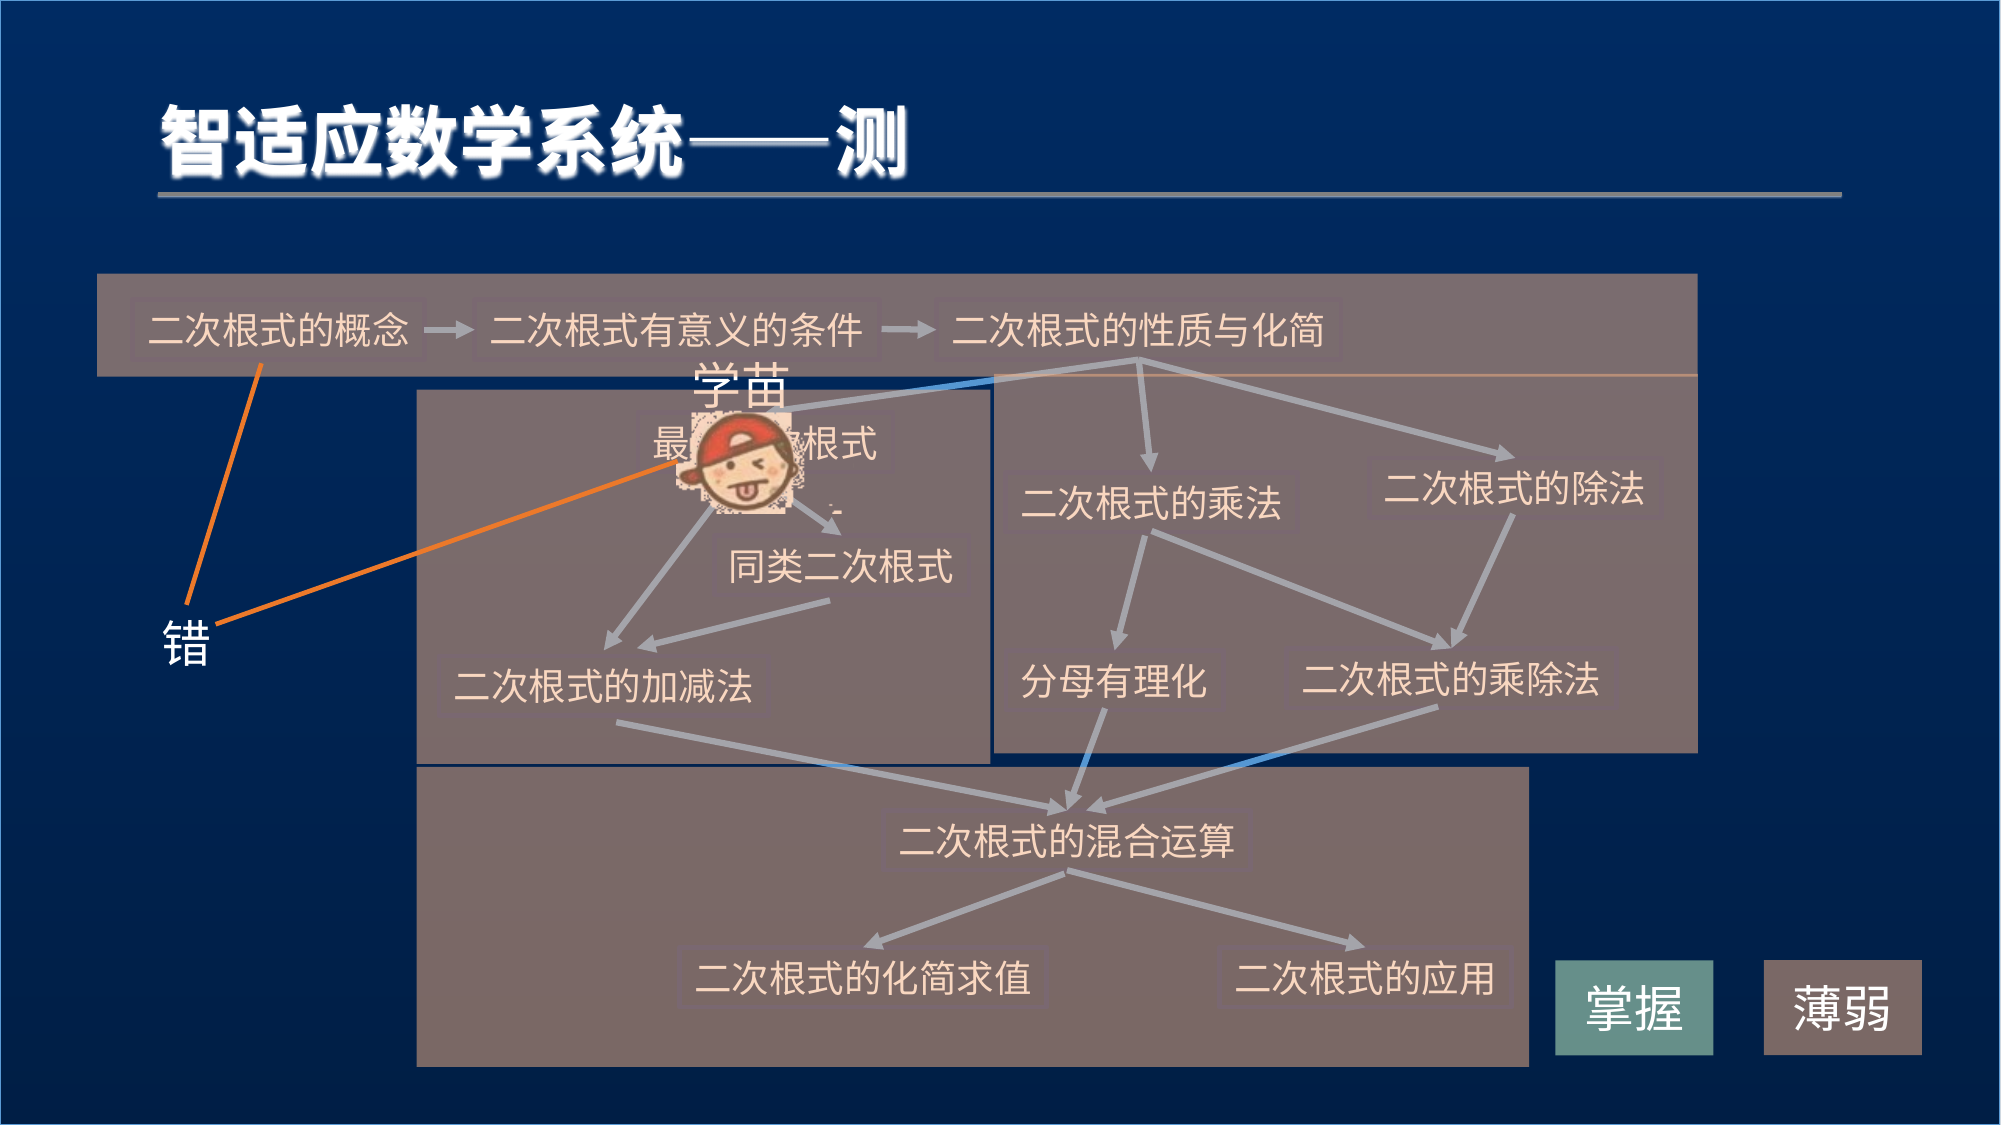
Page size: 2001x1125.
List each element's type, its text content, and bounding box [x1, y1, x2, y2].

text_box 掌握 [1553, 958, 1715, 1057]
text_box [96, 273, 1698, 754]
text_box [416, 754, 1530, 1068]
text_box 薄弱 [1762, 958, 1924, 1057]
text_box 智适应数学系统——测 [144, 86, 925, 191]
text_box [186, 363, 262, 606]
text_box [215, 460, 678, 625]
